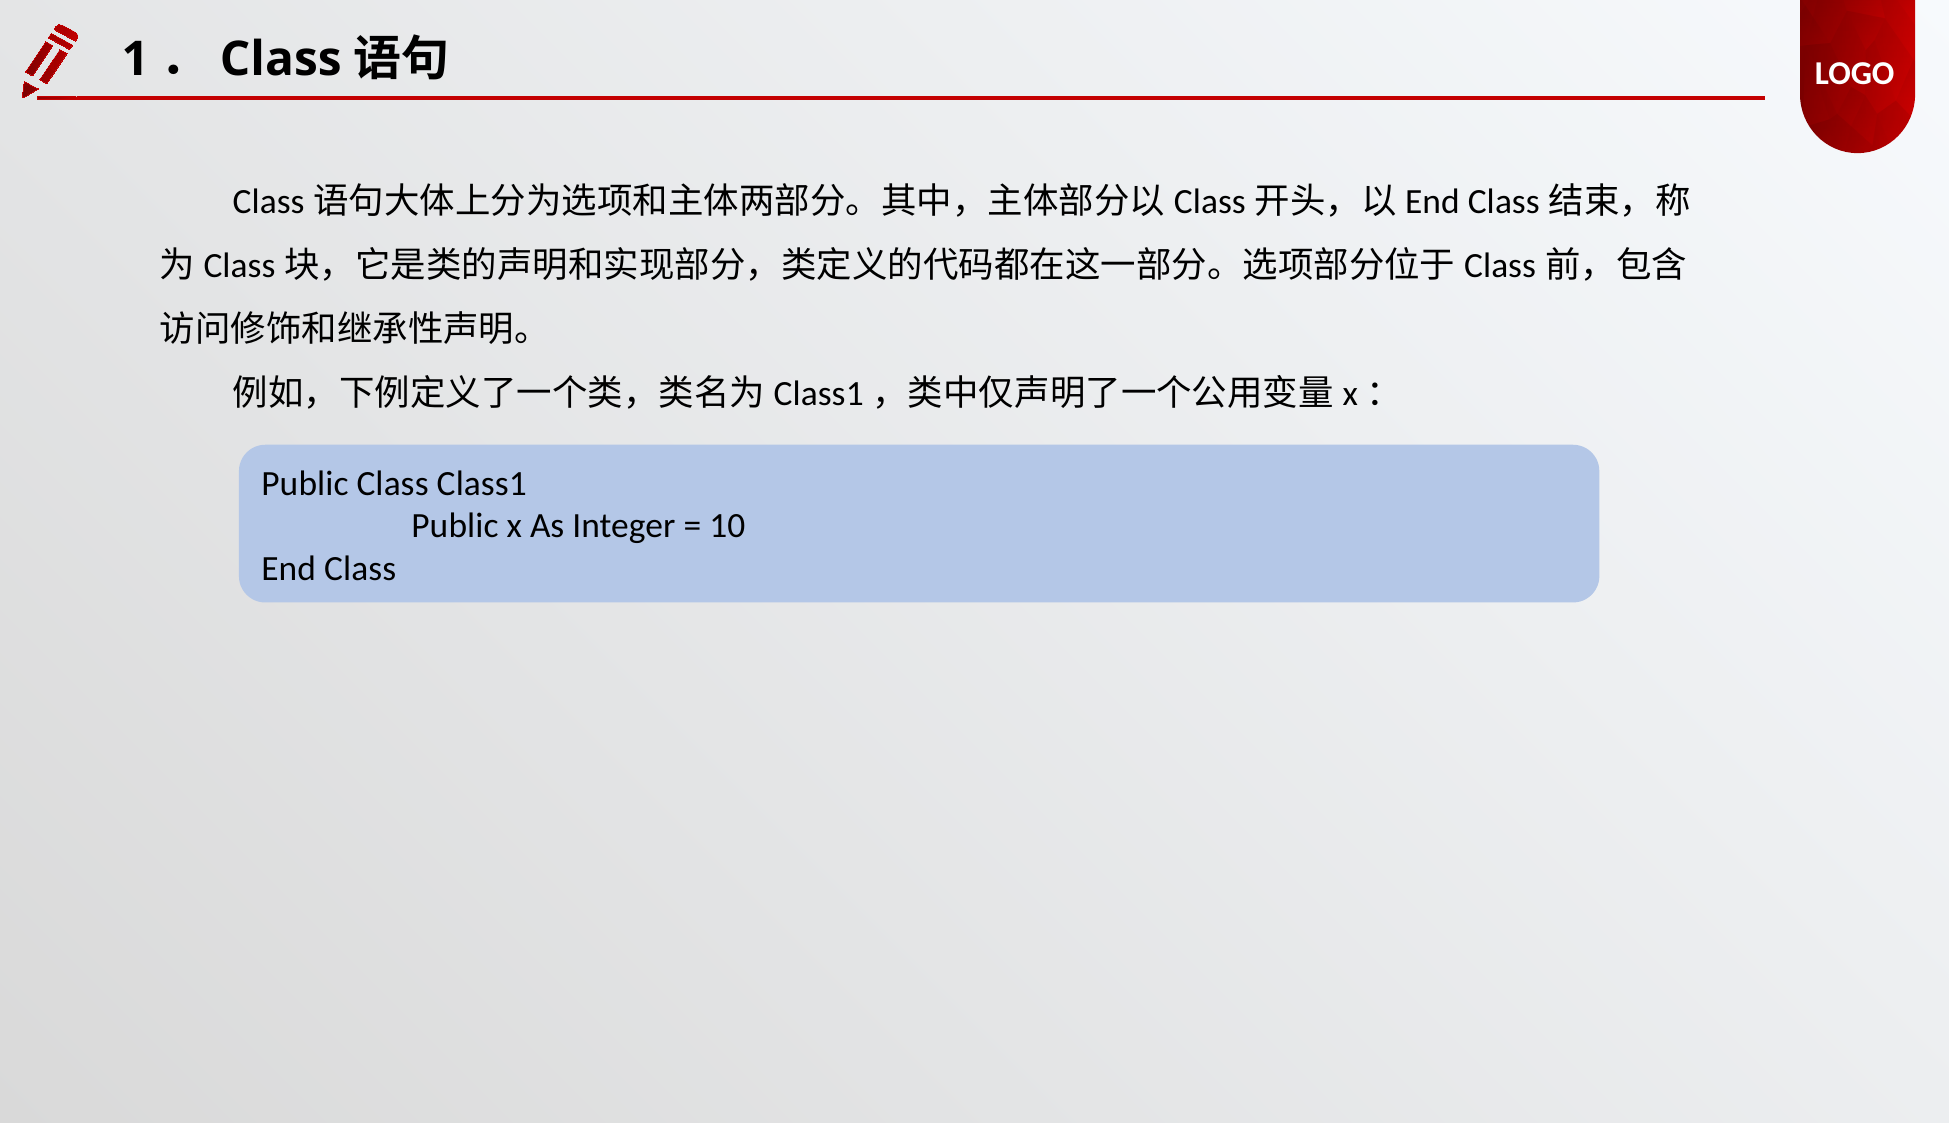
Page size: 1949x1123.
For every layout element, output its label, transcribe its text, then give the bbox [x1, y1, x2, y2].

picture [22, 82, 37, 97]
picture [54, 24, 78, 41]
picture [1800, 0, 1916, 154]
picture [48, 33, 73, 49]
picture [40, 50, 67, 83]
text_box Public Class Class1 Public x As Integer = 10 End Class [238, 444, 1600, 603]
picture [26, 42, 52, 75]
text_box 1．Class语句 [101, 17, 682, 95]
text_box Class语句大体上分为选项和主体两部分。其中，主体部分以Class开头，以End Class结束，称为Class块，它是类的声明和实现部分，类定义的代码都在这一部分。选项部分位于Class前，包含访问修饰和继承性声明。 例如，下例定义了一个类，类名为Class1，类中仅声明了一个公用变量x： [144, 149, 1732, 420]
